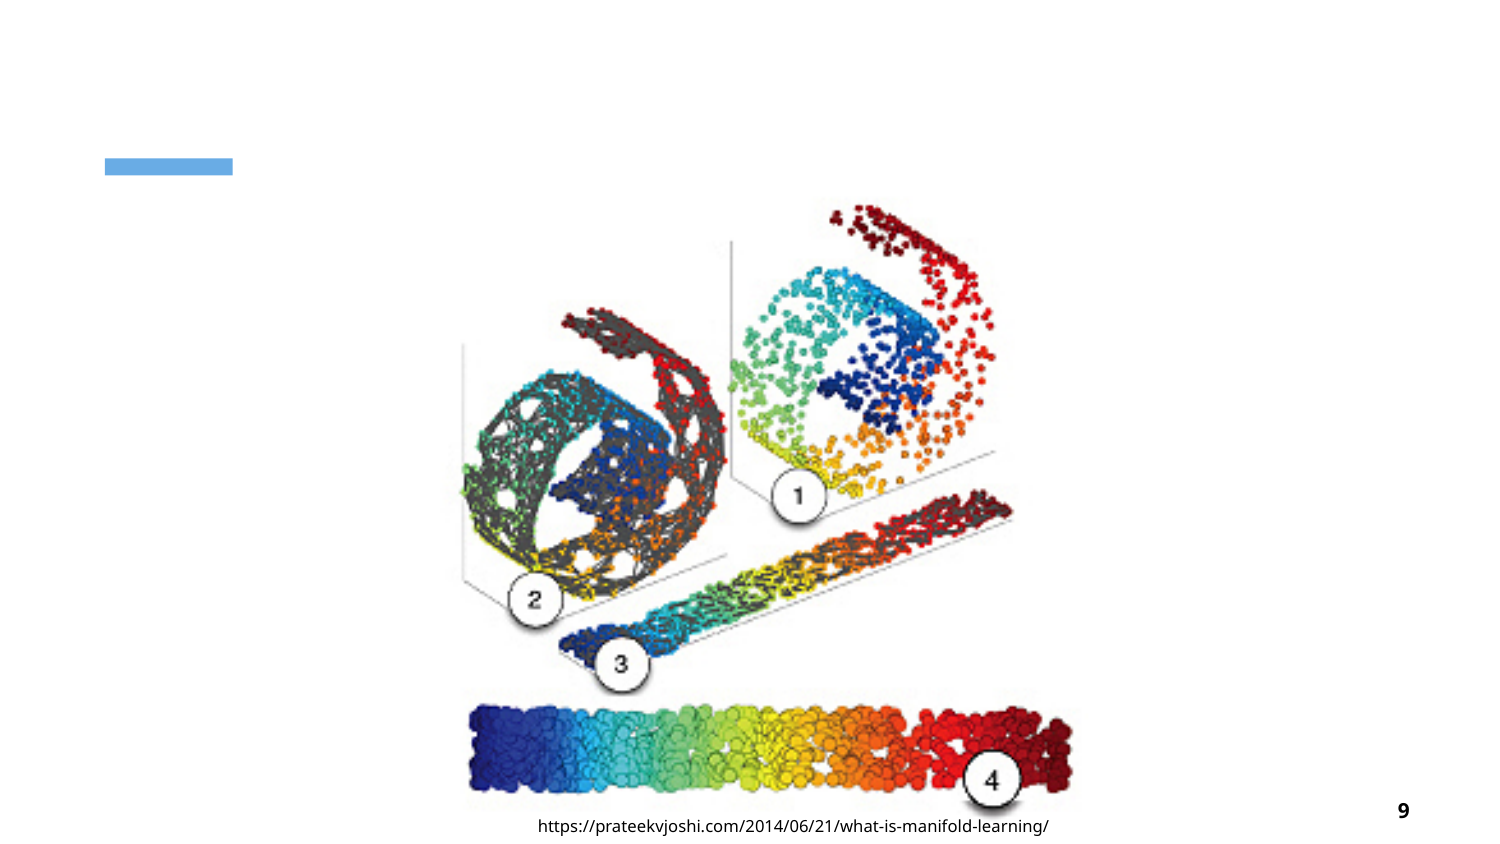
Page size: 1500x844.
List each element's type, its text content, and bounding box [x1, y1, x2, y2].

text_box https://prateekvjoshi.com/2014/06/21/what-is-manifold-learning/ [523, 808, 1243, 844]
picture [401, 178, 1099, 827]
